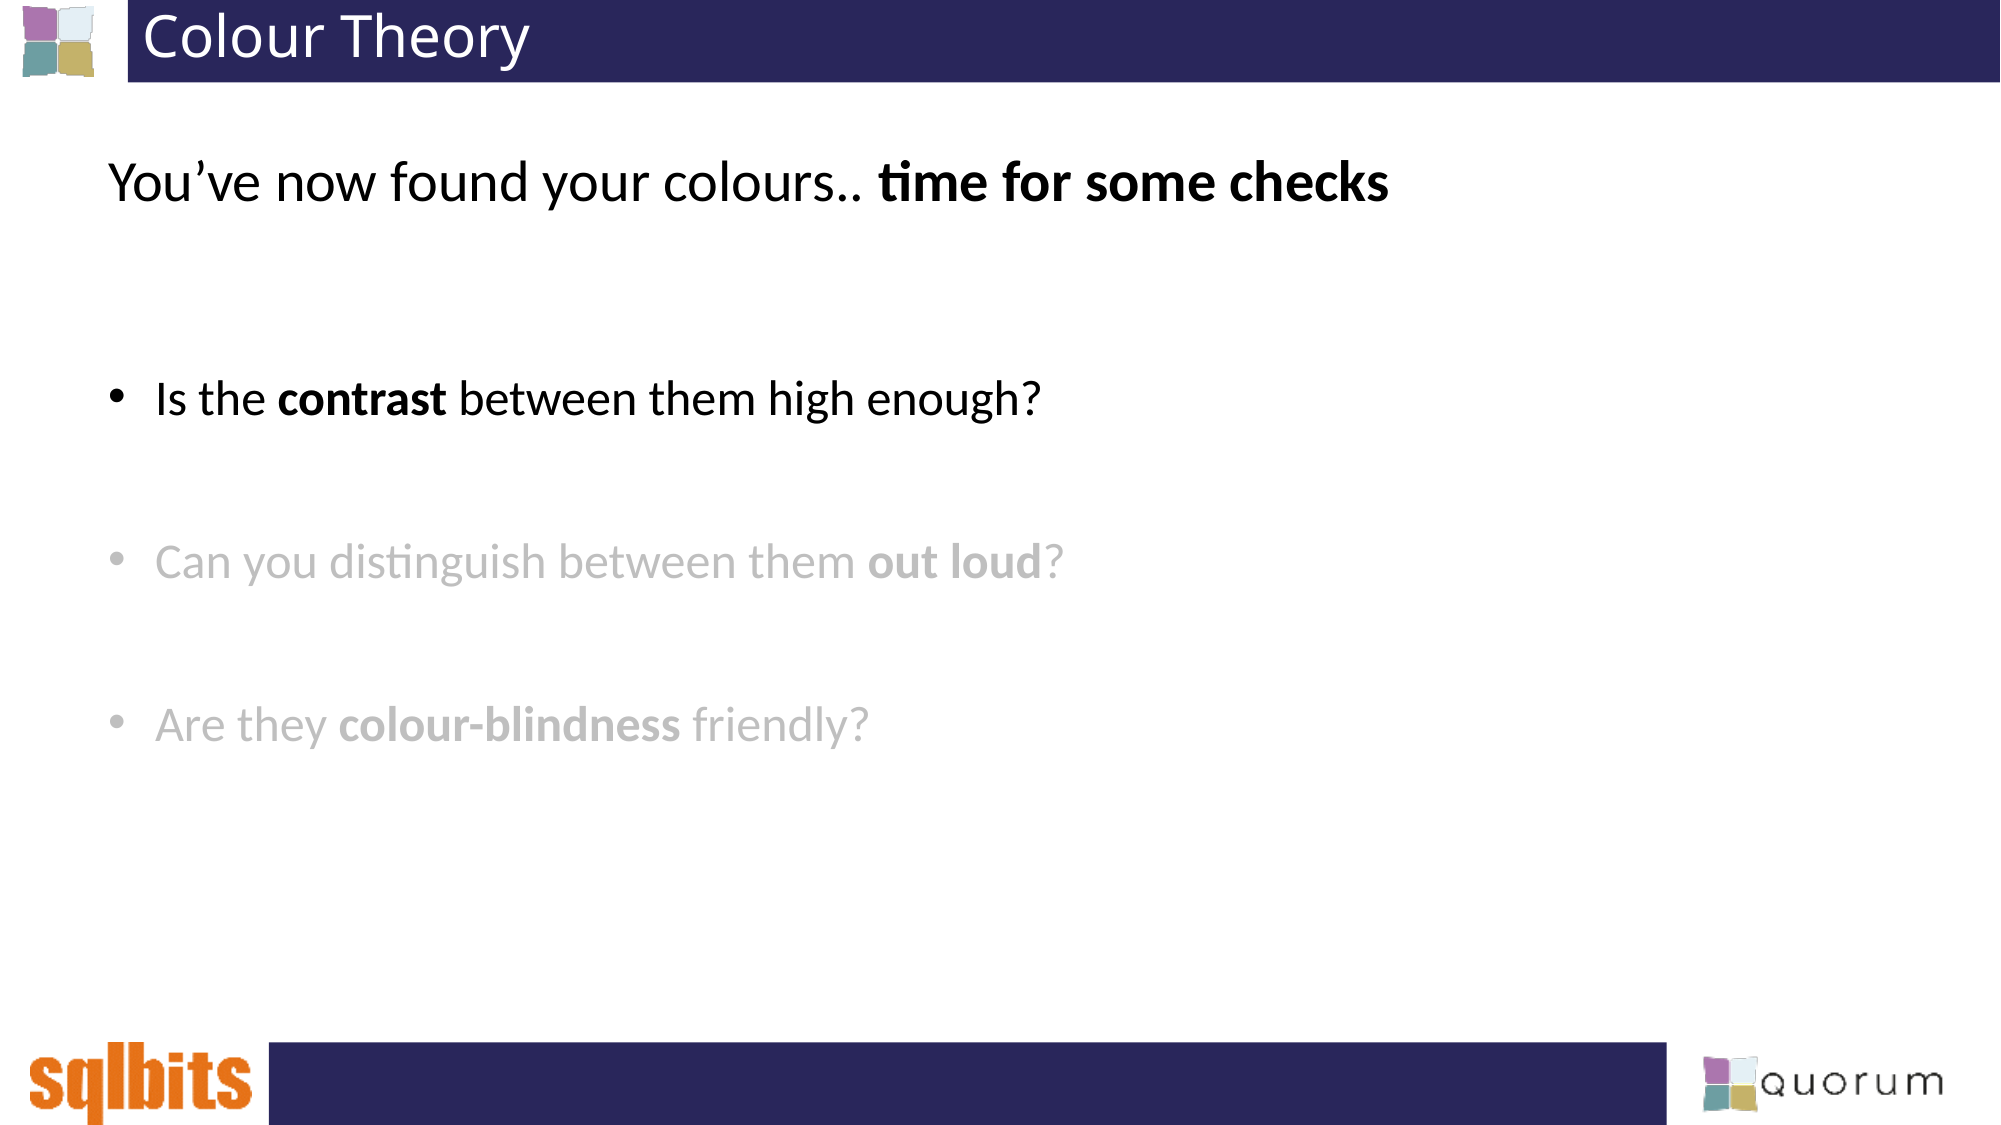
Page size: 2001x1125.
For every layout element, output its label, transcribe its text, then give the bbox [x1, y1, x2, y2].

text_box Are they colour-blindness friendly? [93, 684, 1120, 759]
text_box time for some checks [1203, 135, 1423, 220]
picture [22, 6, 94, 77]
picture [30, 1042, 252, 1125]
text_box Can you distinguish between them out loud? [93, 521, 1120, 596]
text_box Is the contrast between them high enough? [93, 358, 1120, 433]
list Colour Theory [127, 0, 2000, 83]
picture [1701, 1051, 1944, 1117]
text_box You’ve now found your colours.. [93, 135, 1203, 220]
